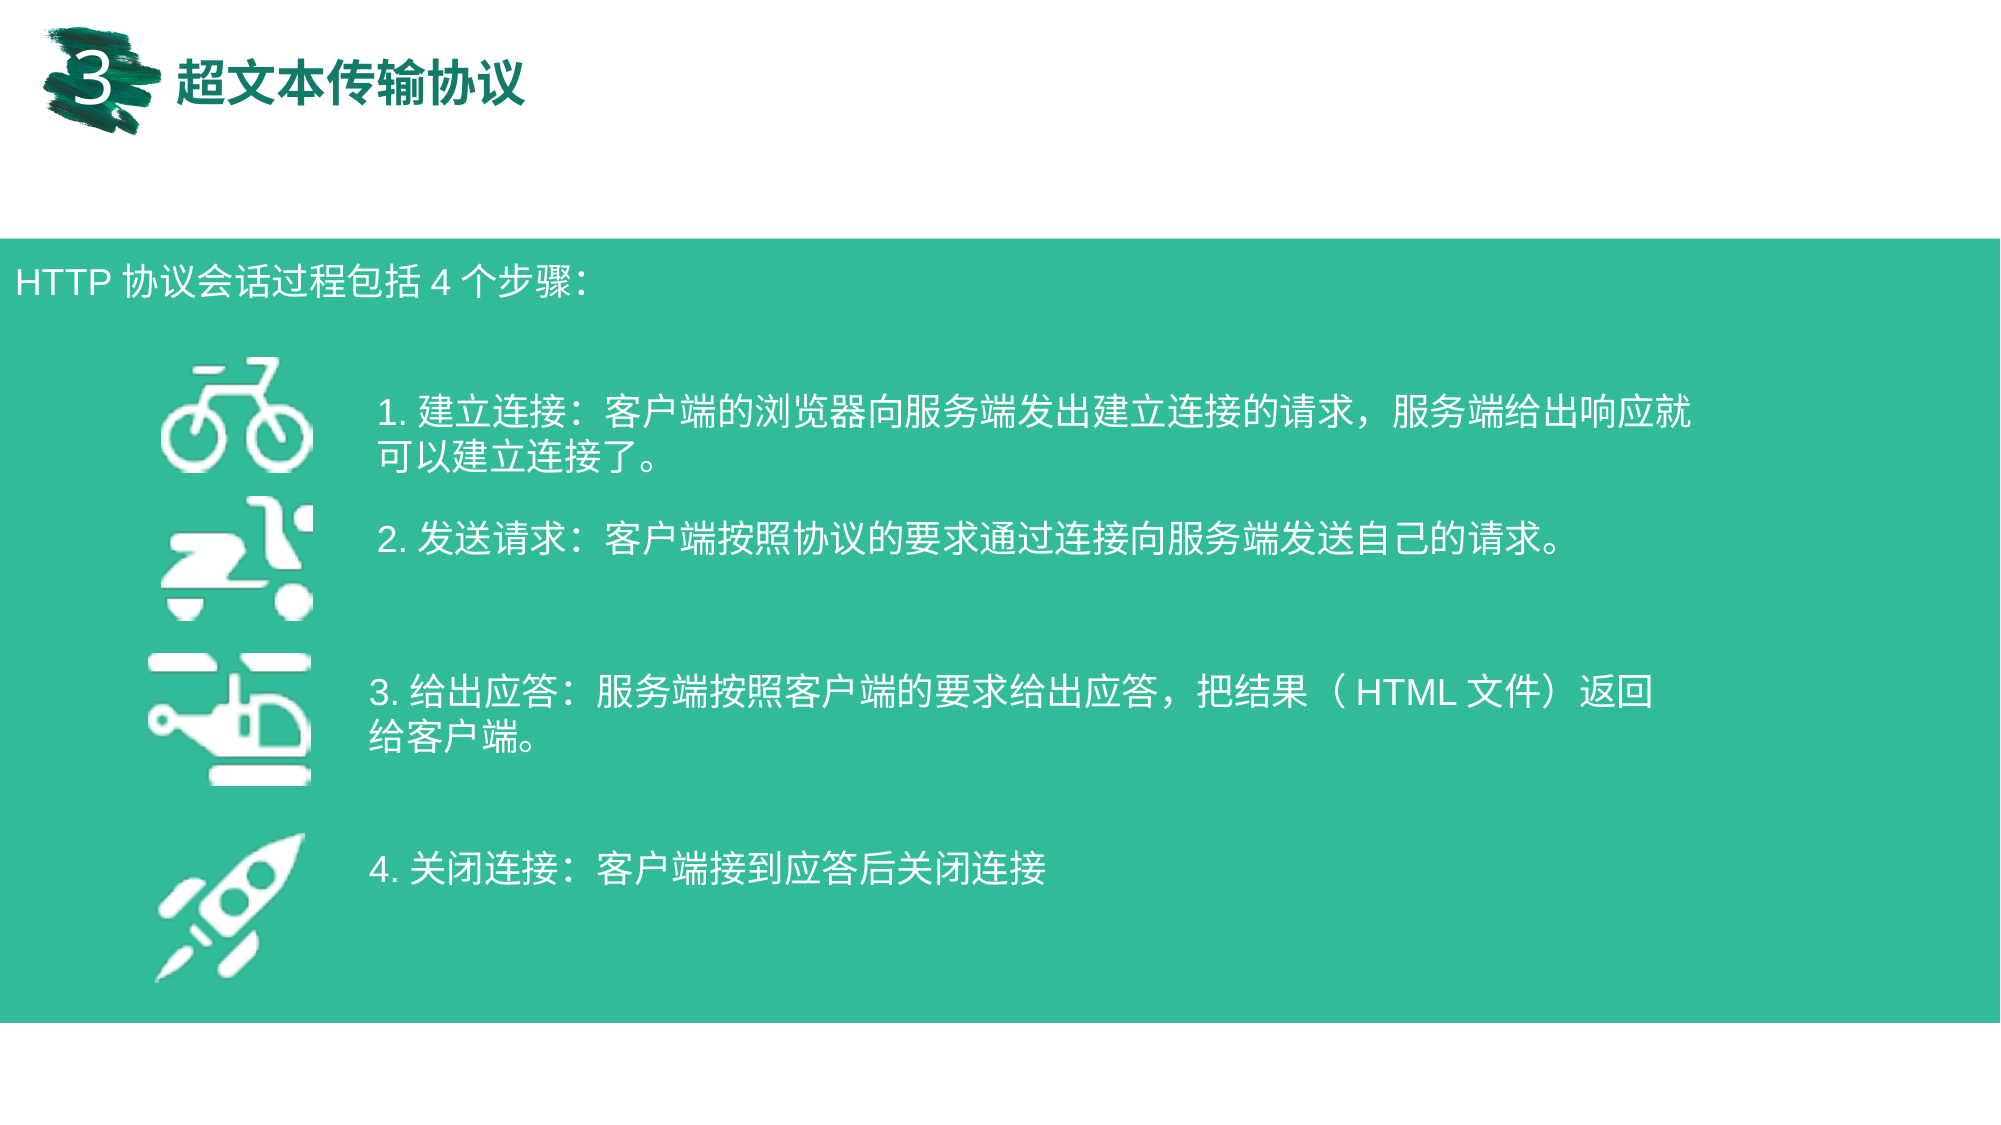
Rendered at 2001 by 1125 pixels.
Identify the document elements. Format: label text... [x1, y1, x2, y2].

text_box 3.给出应答：服务端按照客户端的要求给出应答，把结果（HTML文件）返回给客户端。 [354, 660, 1700, 766]
text_box 1.建立连接：客户端的浏览器向服务端发出建立连接的请求，服务端给出响应就可以建立连接了。 [362, 380, 1708, 486]
picture [161, 495, 313, 622]
picture [42, 25, 163, 136]
text_box [0, 238, 2000, 1023]
text_box 4.关闭连接：客户端接到应答后关闭连接 [354, 837, 1700, 898]
text_box HTTP协议会话过程包括4个步骤： [0, 250, 709, 311]
text_box 2.发送请求：客户端按照协议的要求通过连接向服务端发送自己的请求。 [362, 508, 1708, 568]
text_box 超文本传输协议 [168, 43, 564, 119]
picture [161, 356, 313, 473]
picture [148, 653, 312, 786]
picture [155, 833, 305, 984]
